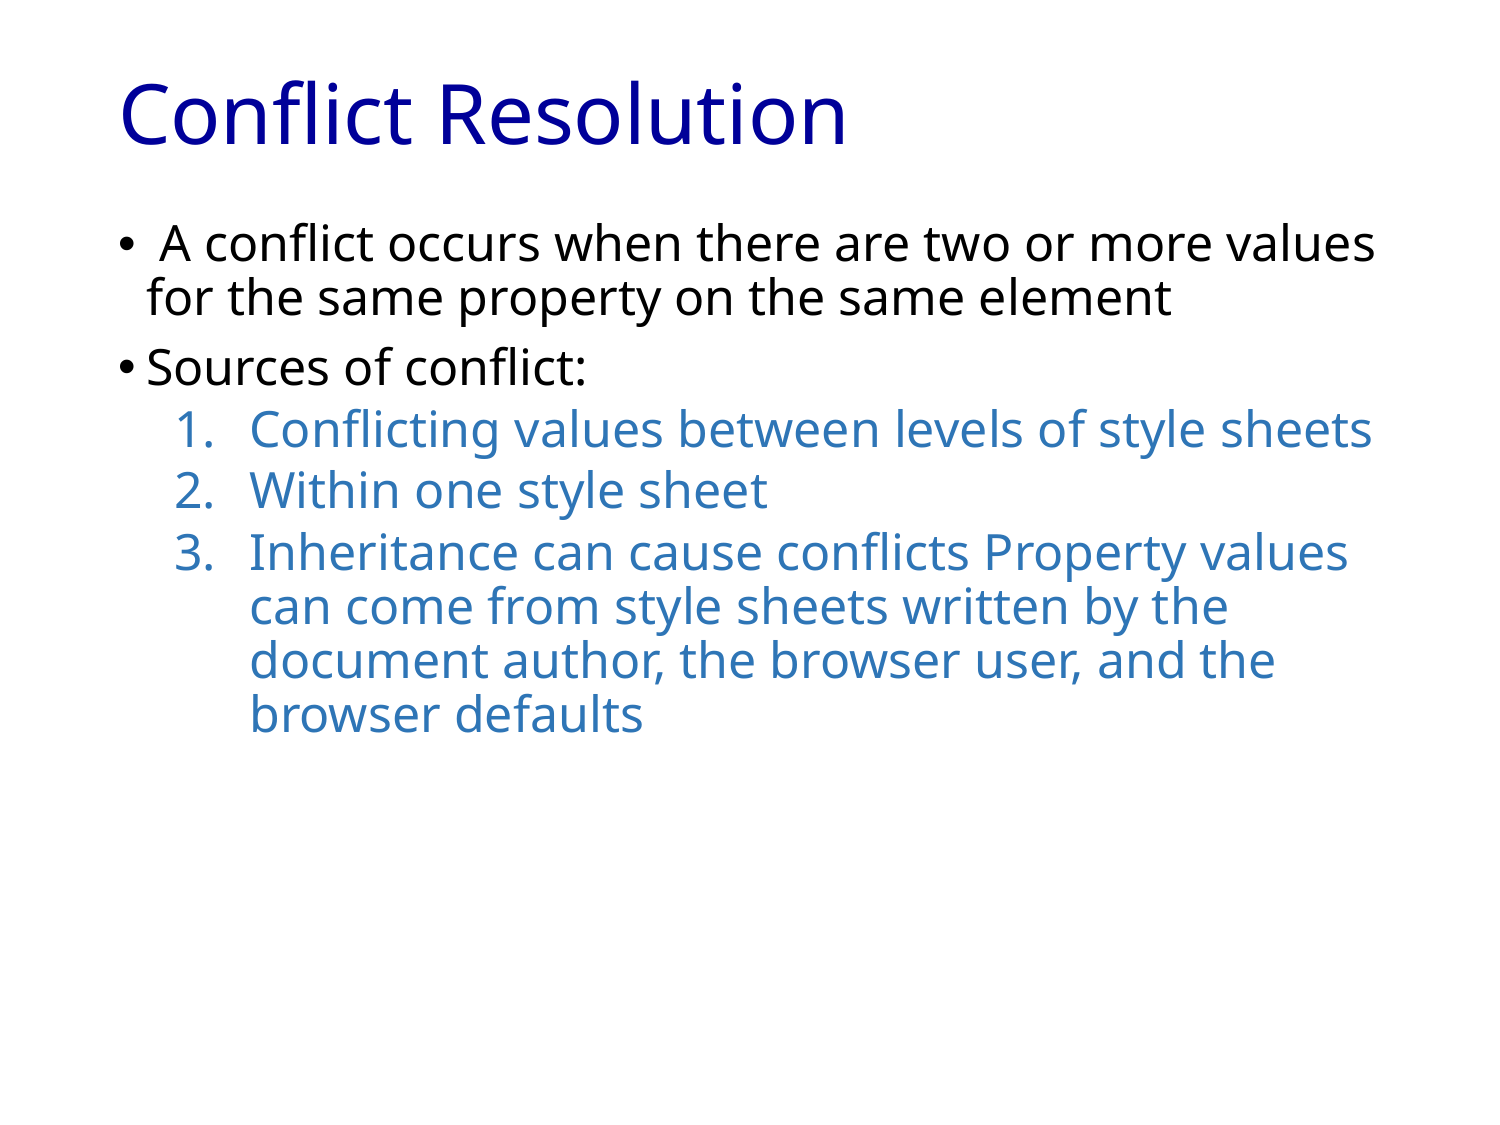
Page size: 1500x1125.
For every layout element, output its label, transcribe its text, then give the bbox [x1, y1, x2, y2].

title Conflict Resolution [103, 59, 1397, 175]
list A conflict occurs when there are two or more values for the same property on the same element Sources of conflict: Conflicting values between levels of style sheets Within one style sheet Inheritance can cause conflicts Property values can come from style sheets written by the document author, the browser user, and the browser defaults [103, 211, 1397, 1014]
